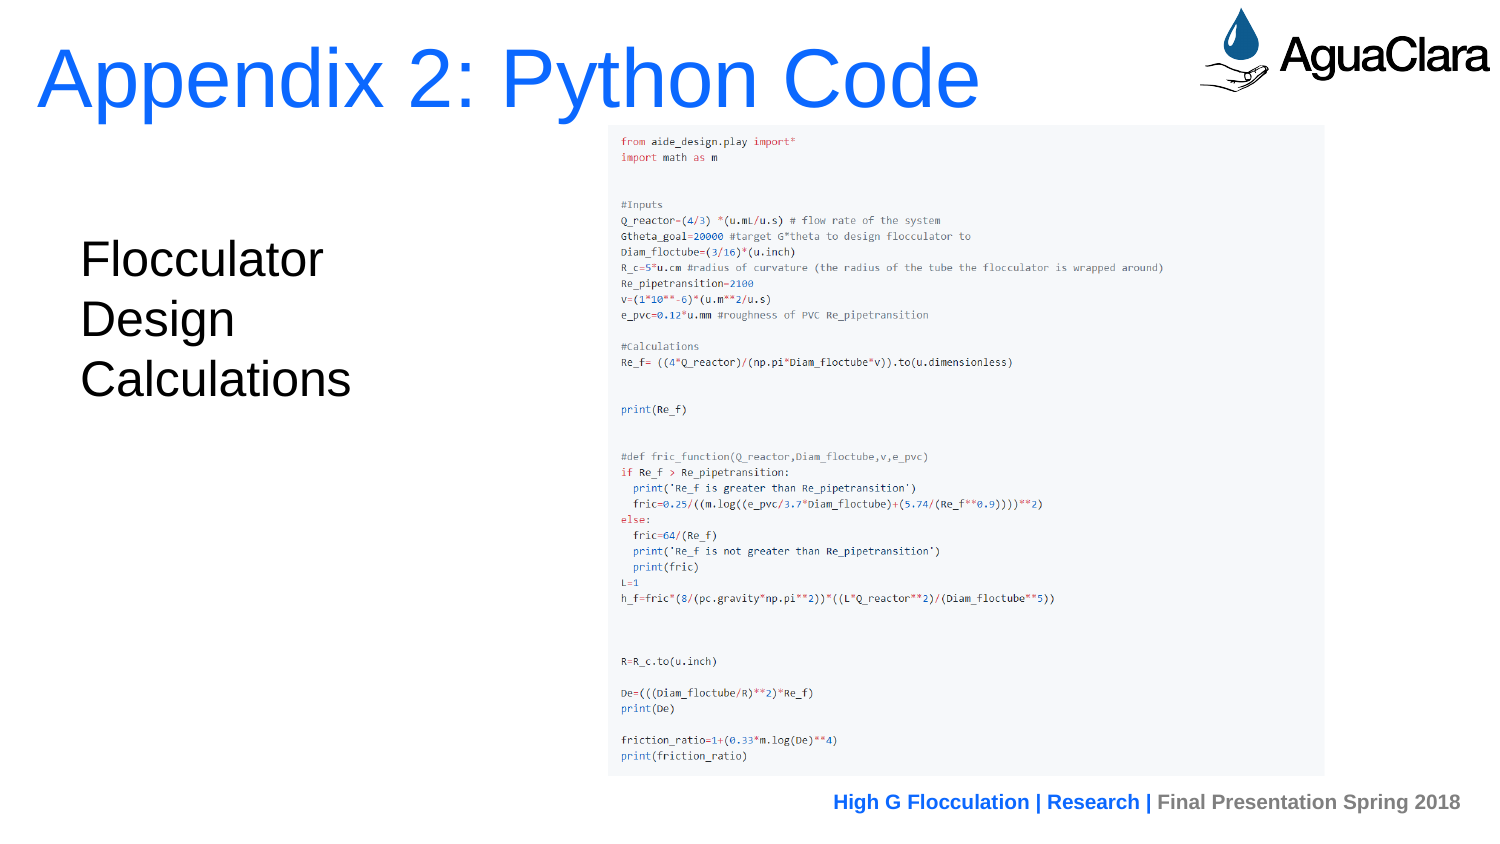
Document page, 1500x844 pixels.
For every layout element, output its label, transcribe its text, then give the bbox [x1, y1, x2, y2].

text_box High G Flocculation | Research | Final Presentation Spring 2018 [798, 781, 1476, 822]
picture [598, 7, 1491, 776]
text_box Flocculator Design Calculations [64, 211, 422, 472]
text_box Appendix 2: Python Code [17, 42, 1006, 145]
